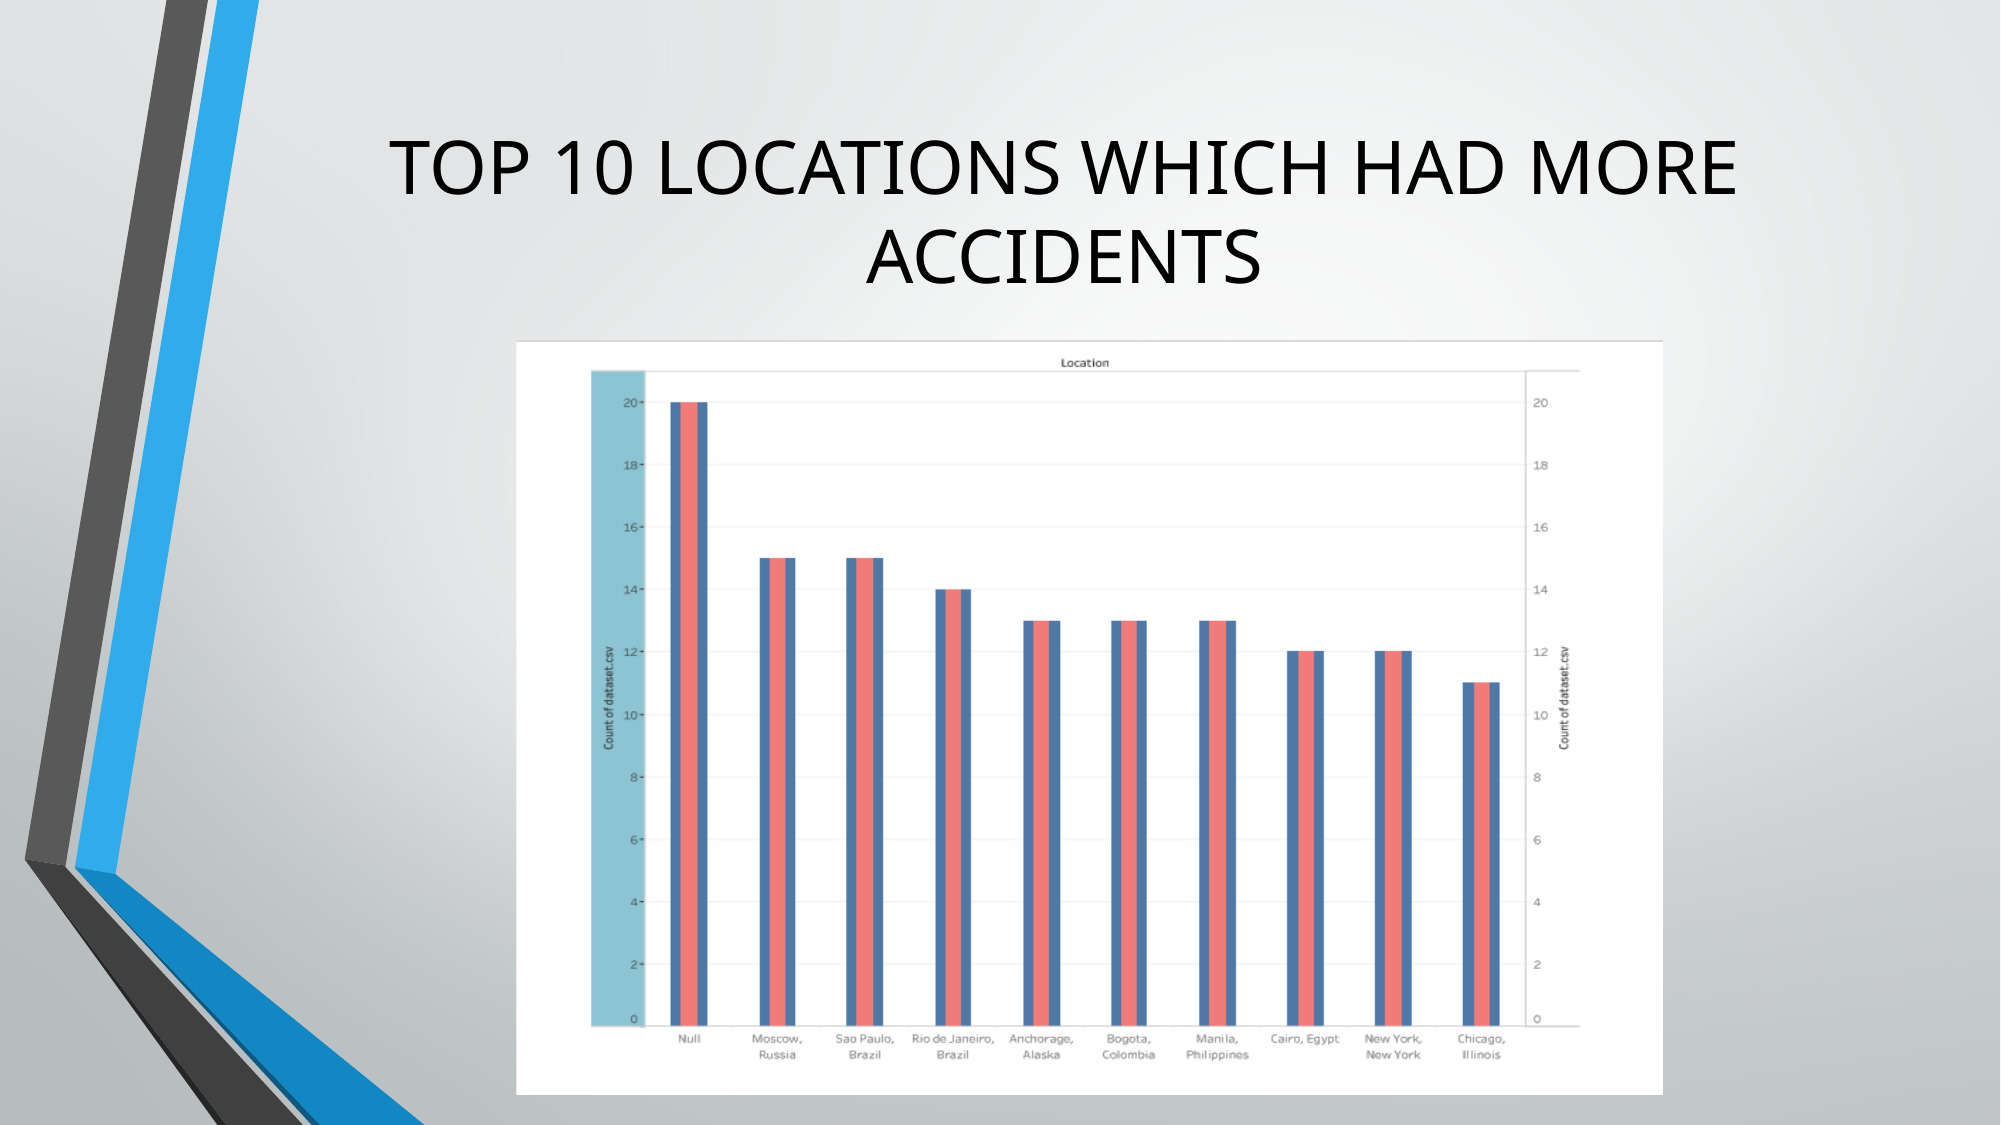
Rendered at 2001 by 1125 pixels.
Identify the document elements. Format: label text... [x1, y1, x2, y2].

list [516, 340, 1664, 1096]
title TOP 10 LOCATIONS WHICH HAD MORE ACCIDENTS [243, 112, 1887, 307]
